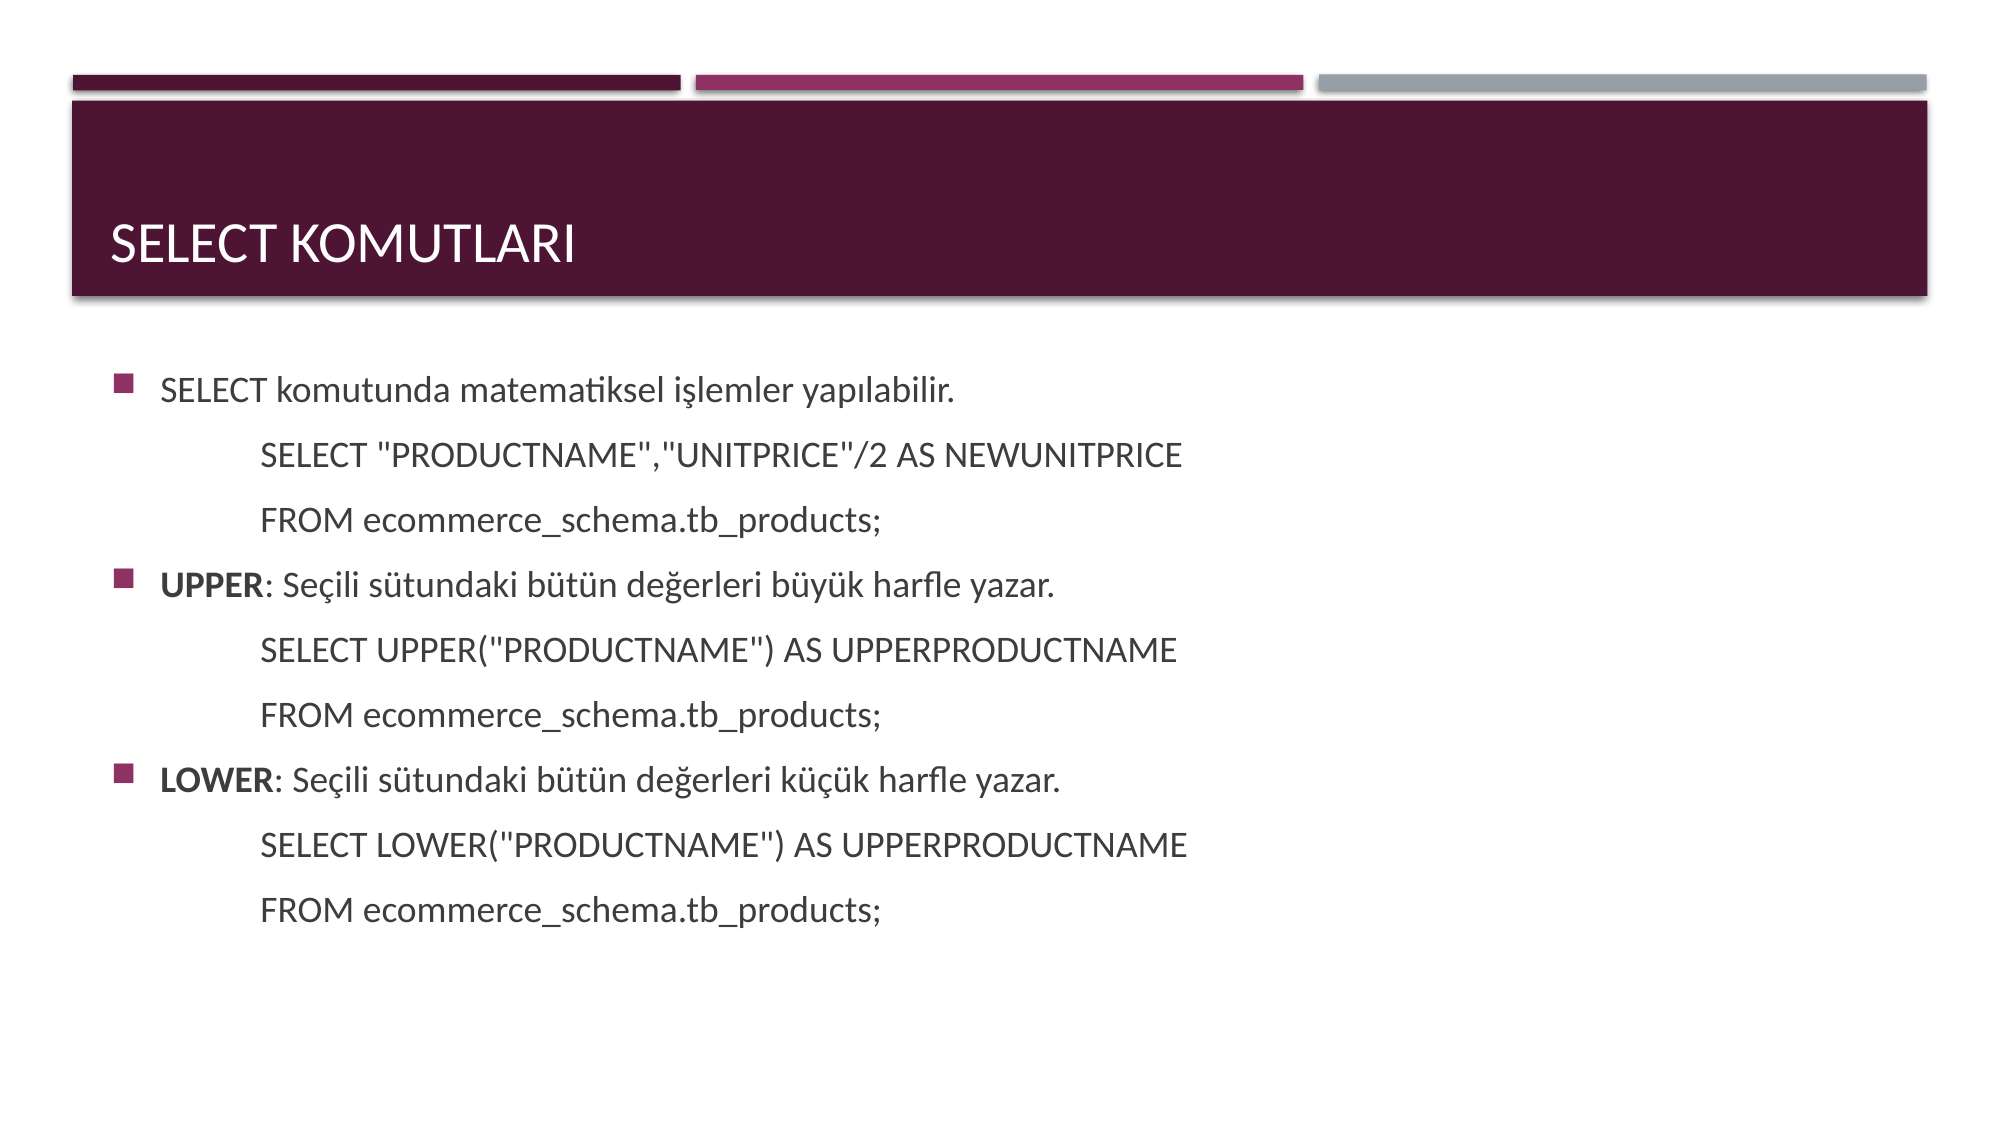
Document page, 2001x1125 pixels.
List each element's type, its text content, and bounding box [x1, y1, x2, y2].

title SELECT KOMUTLARI [95, 115, 1905, 282]
list SELECT komutunda matematiksel işlemler yapılabilir. SELECT "PRODUCTNAME","UNITPRICE"/2 AS NEWUNITPRICE FROM ecommerce_schema.tb_products; UPPER: Seçili sütundaki bütün değerleri büyük harfle yazar. SELECT UPPER("PRODUCTNAME") AS UPPERPRODUCTNAME FROM ecommerce_schema.tb_products; LOWER: Seçili sütundaki bütün değerleri küçük harfle yazar. SELECT LOWER("PRODUCTNAME") AS UPPERPRODUCTNAME FROM ecommerce_schema.tb_products; [95, 357, 1905, 962]
